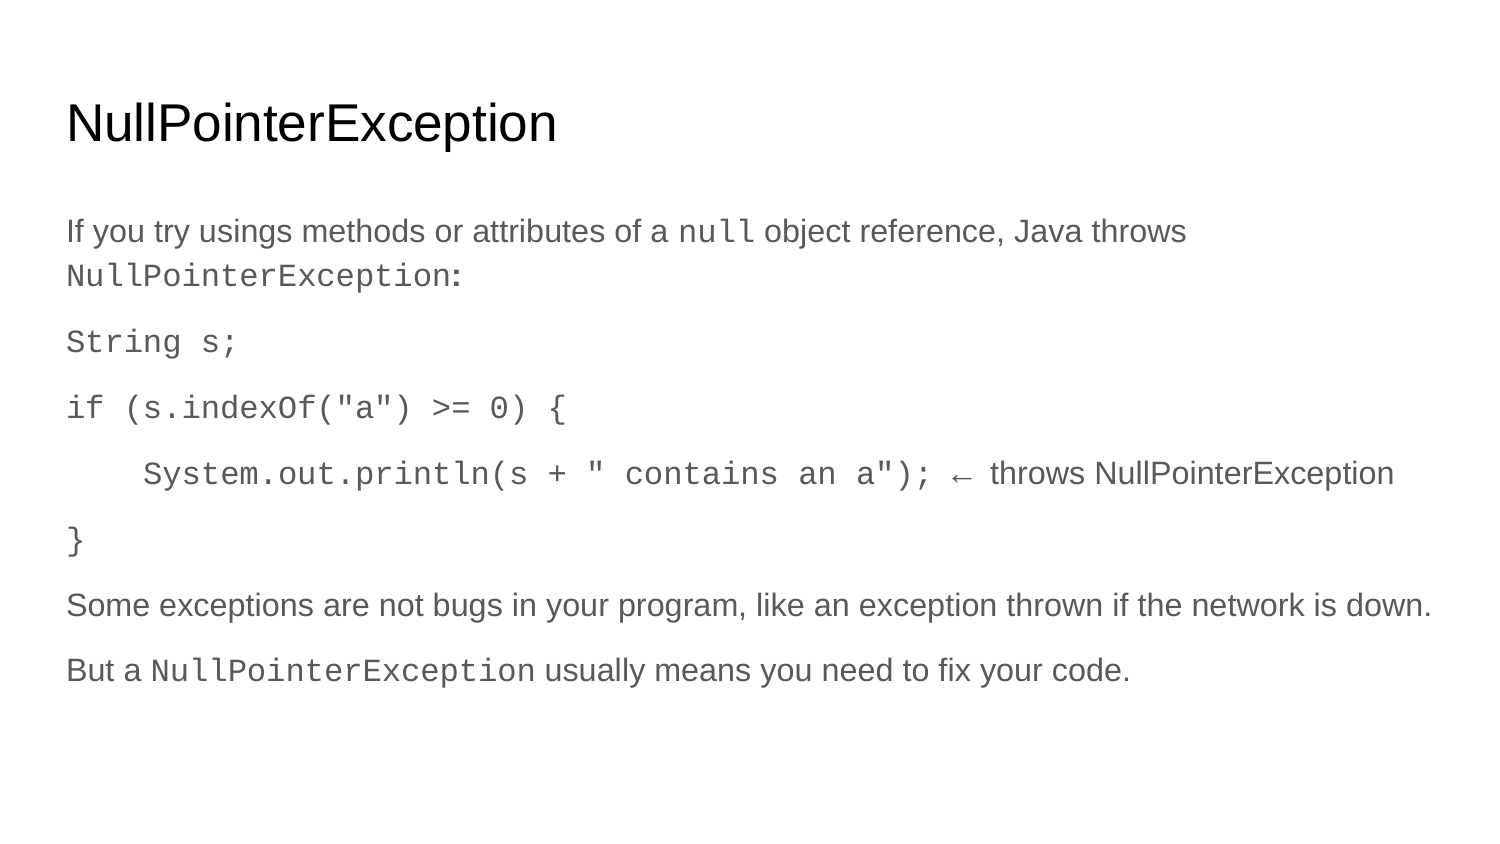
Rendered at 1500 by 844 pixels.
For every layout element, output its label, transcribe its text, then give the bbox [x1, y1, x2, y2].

list If you try usings methods or attributes of a null object reference, Java throws NullPointerException: String s; if (s.indexOf("a") >= 0) { System.out.println(s + " contains an a"); ← throws NullPointerException } Some exceptions are not bugs in your program, like an exception thrown if the network is down. But a NullPointerException usually means you need to fix your code. [51, 189, 1449, 750]
title NullPointerException [51, 72, 1449, 167]
